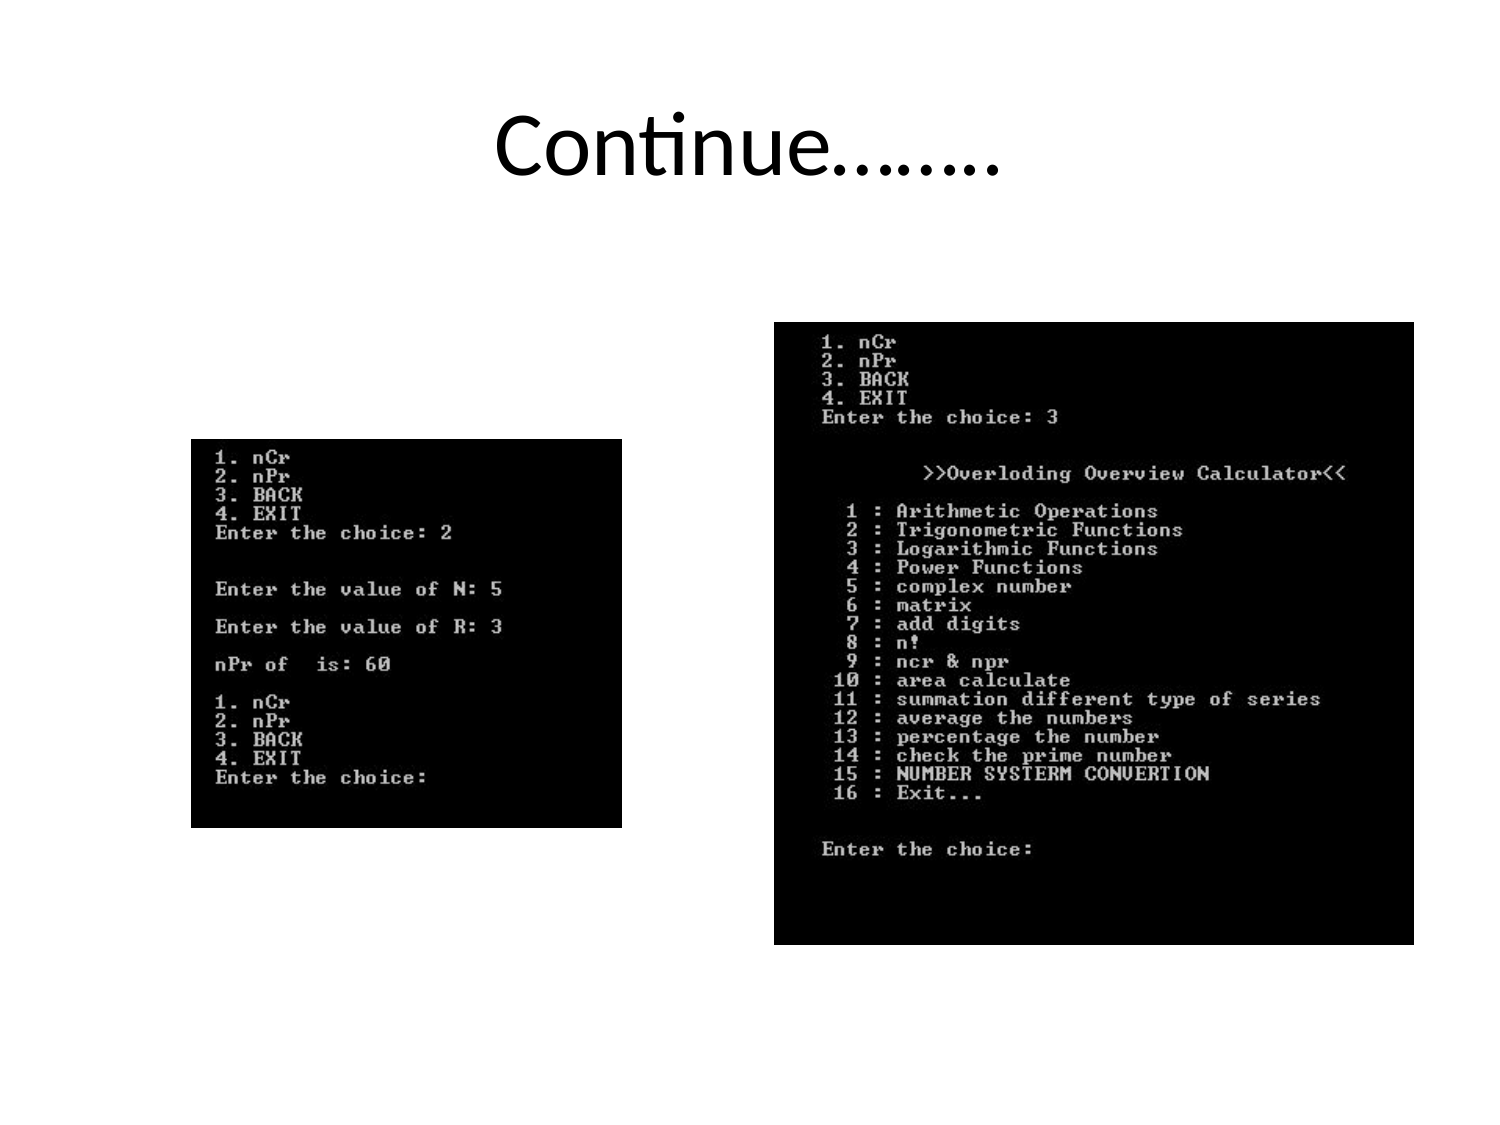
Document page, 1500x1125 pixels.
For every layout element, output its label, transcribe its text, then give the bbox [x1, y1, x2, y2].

title Continue…….. [75, 45, 1425, 233]
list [191, 439, 622, 828]
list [773, 322, 1414, 945]
